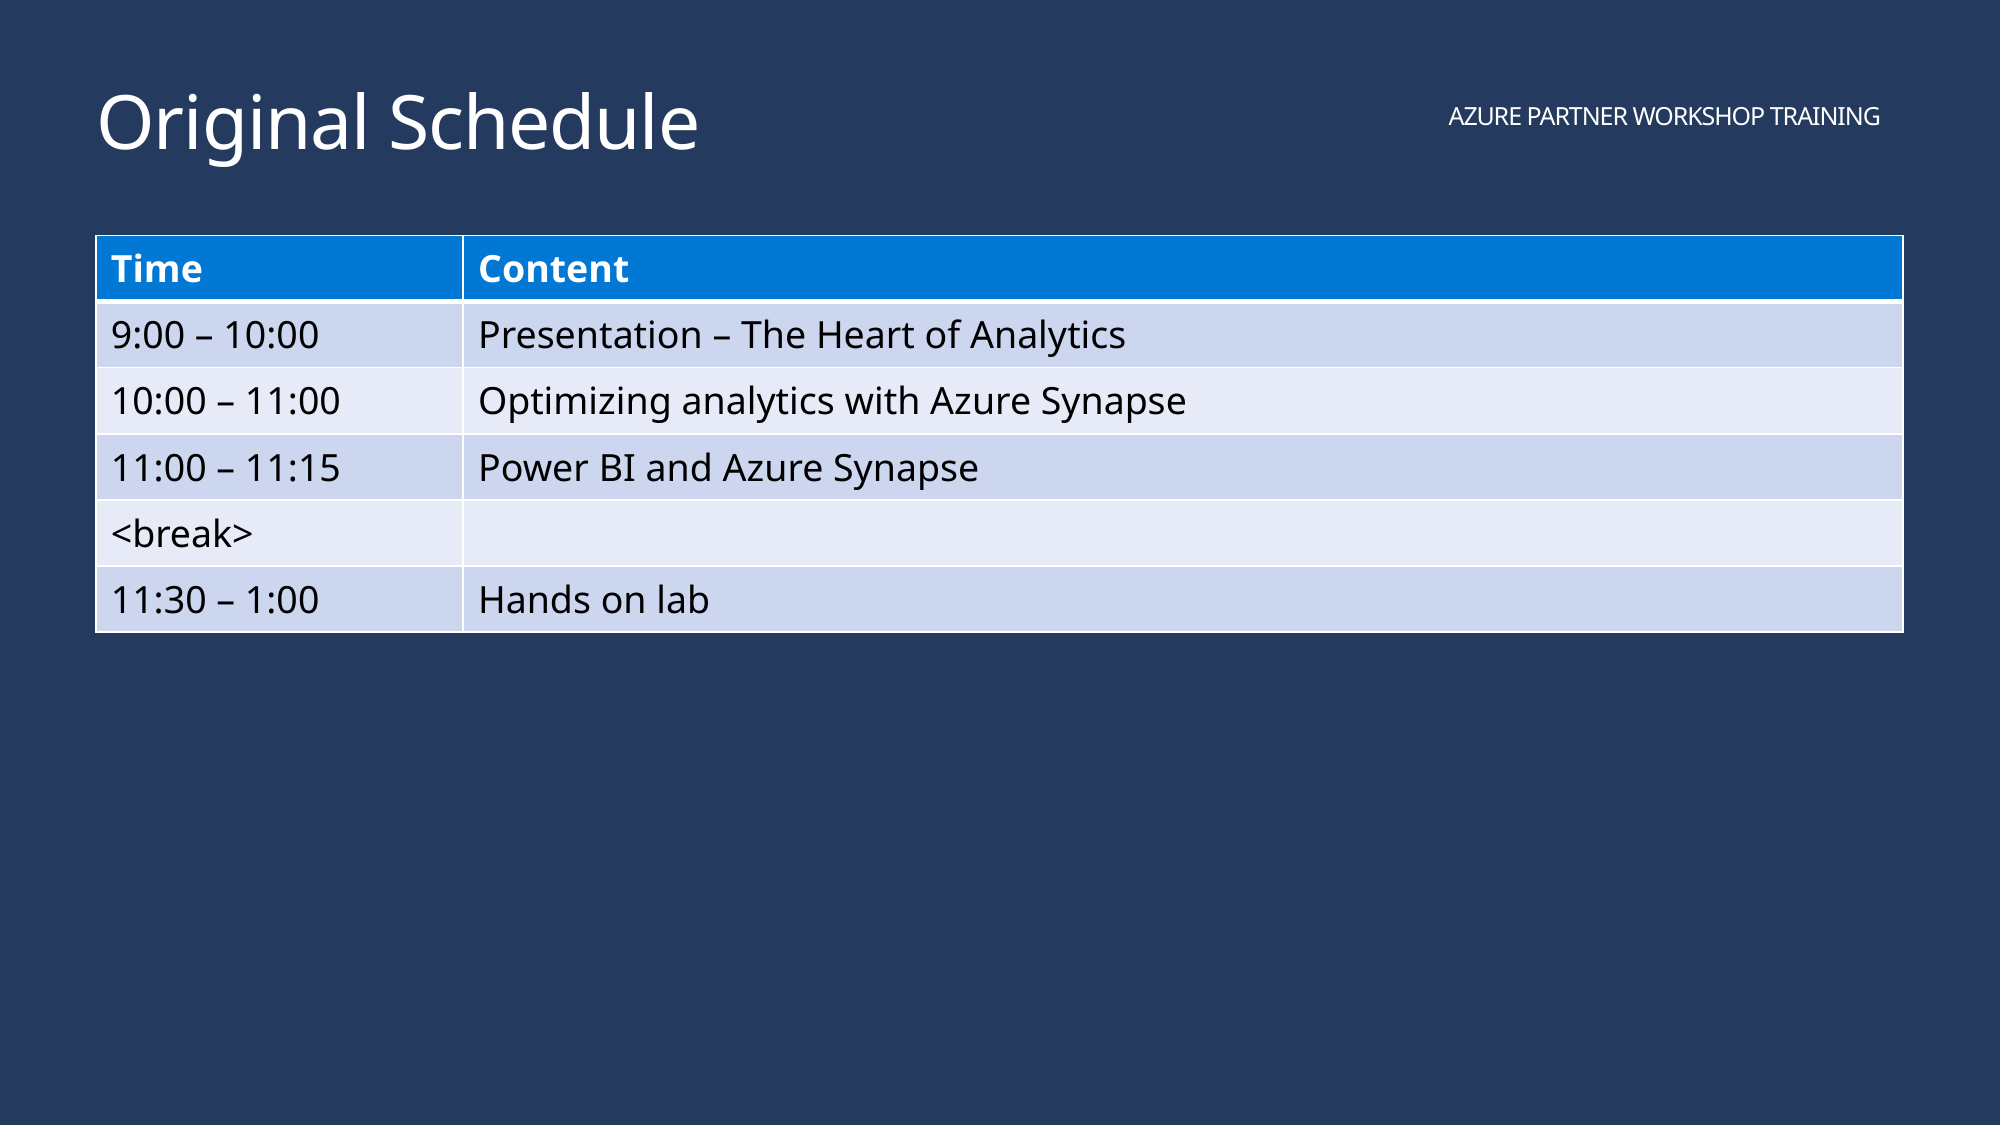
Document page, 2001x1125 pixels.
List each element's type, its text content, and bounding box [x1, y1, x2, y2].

title Original Schedule [96, 75, 1904, 166]
table_cell 11:00 – 11:15 [97, 435, 462, 499]
table_cell Power BI and Azure Synapse [464, 435, 1902, 499]
table_cell Hands on lab [464, 567, 1902, 631]
table_cell Presentation – The Heart of Analytics [464, 304, 1902, 367]
table_header Time [97, 236, 462, 299]
table_cell Optimizing analytics with Azure Synapse [464, 368, 1902, 433]
table_cell [464, 501, 1902, 565]
table_cell 11:30 – 1:00 [97, 567, 462, 631]
table_cell 9:00 – 10:00 [97, 304, 462, 367]
table_cell <break> [97, 501, 462, 565]
table_header Content [464, 236, 1902, 299]
table_cell 10:00 – 11:00 [97, 368, 462, 433]
